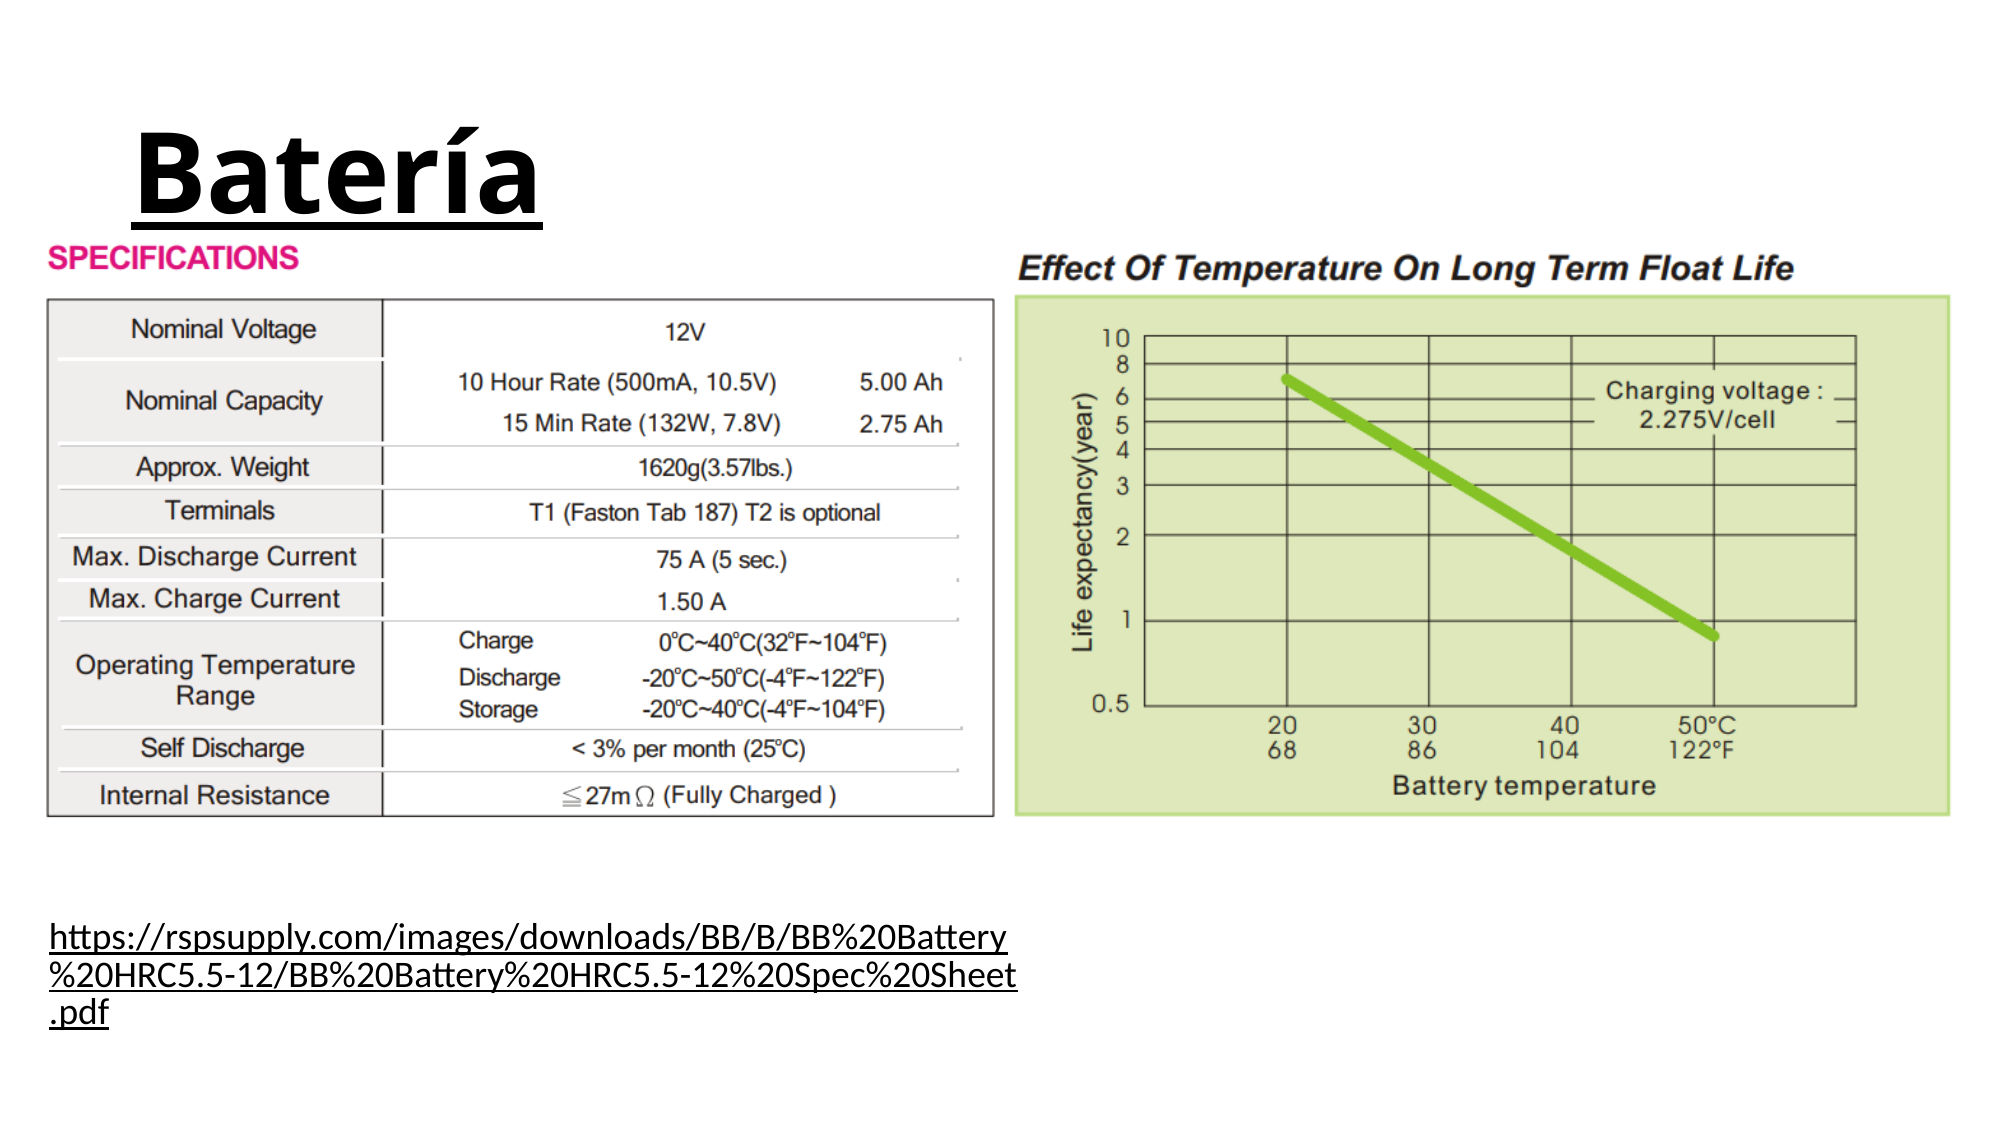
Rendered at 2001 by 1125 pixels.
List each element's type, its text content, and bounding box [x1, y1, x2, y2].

text_box https://rspsupply.com/images/downloads/BB/B/BB%20Battery%20HRC5.5-12/BB%20Battery%20HRC5.5-12%20Spec%20Sheet.pdf [34, 904, 1035, 1010]
picture [44, 236, 1956, 821]
text_box Batería [116, 68, 1132, 244]
